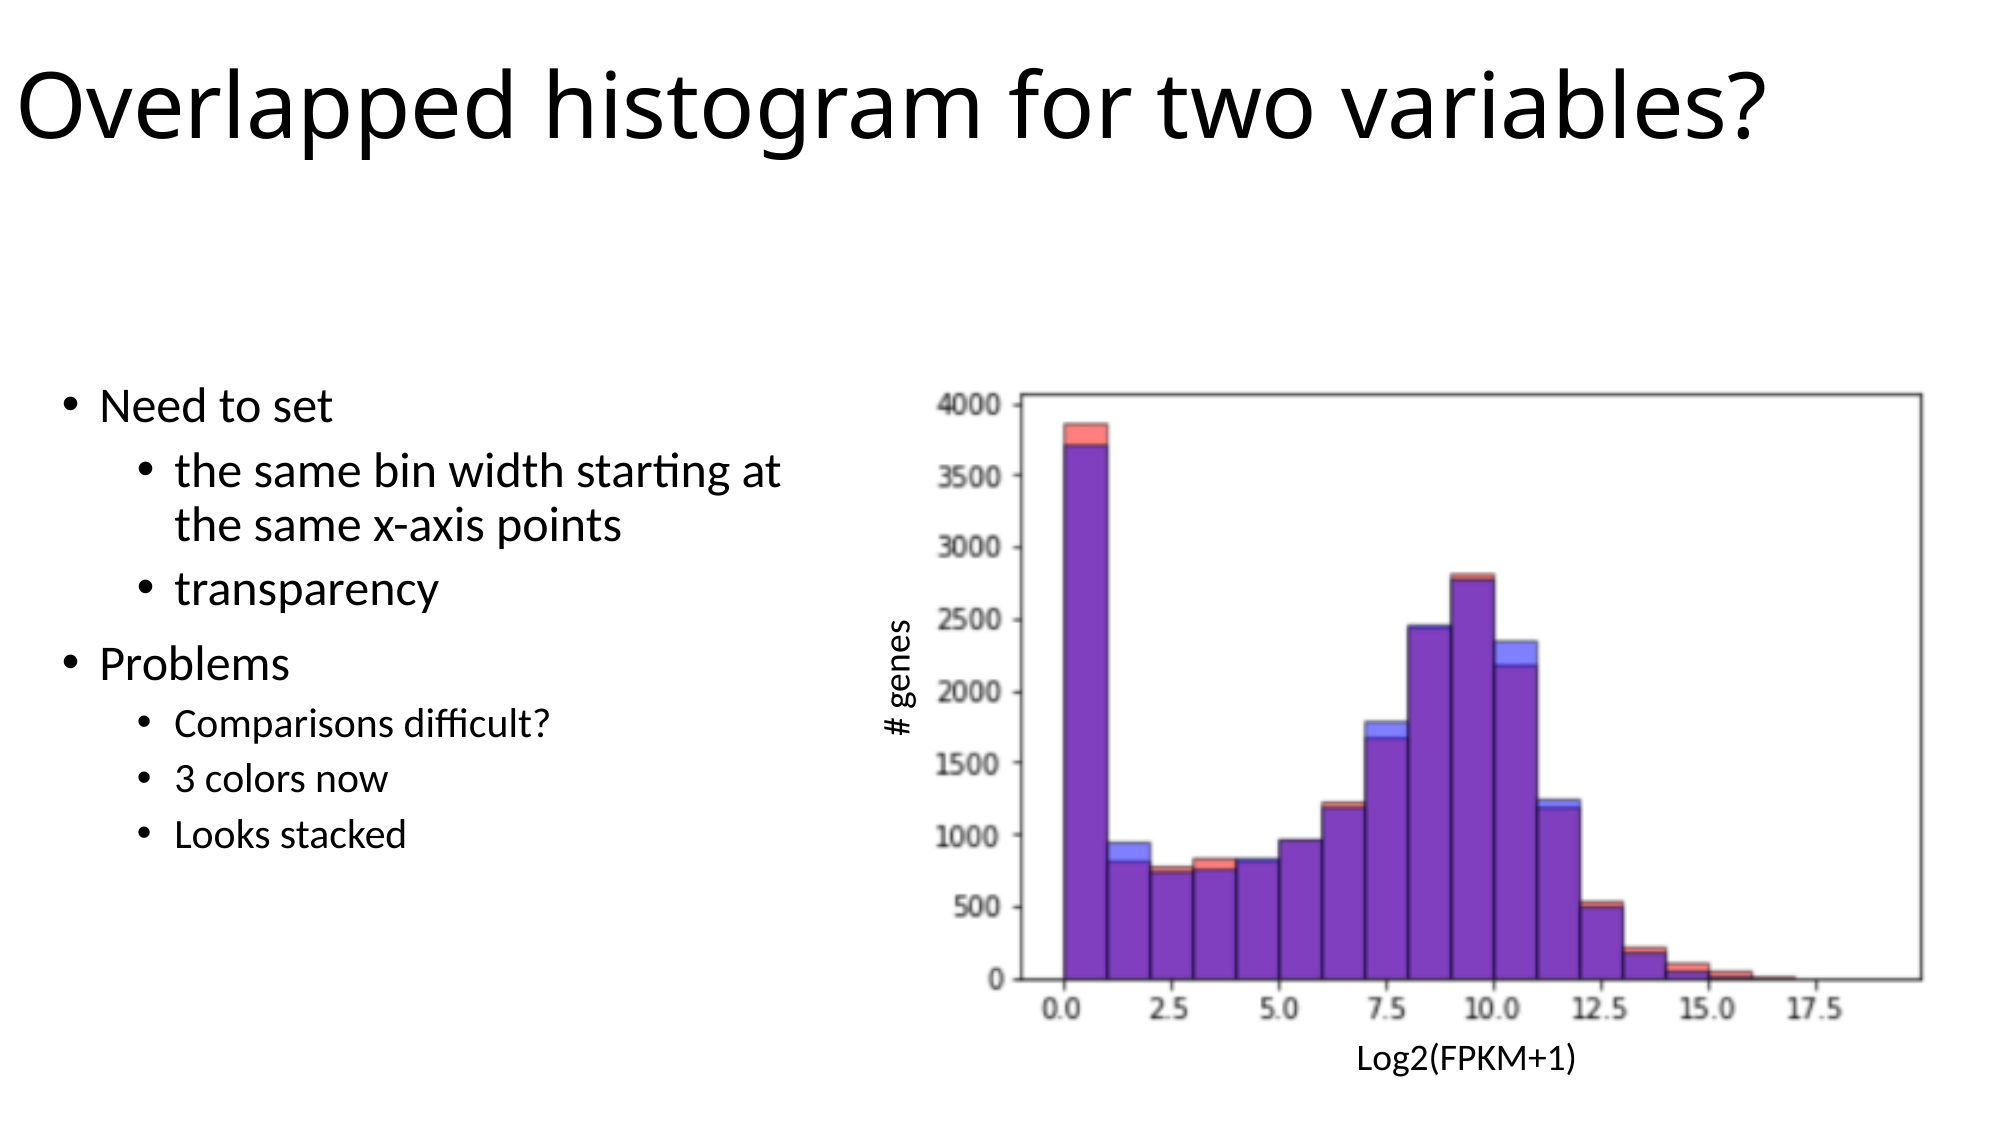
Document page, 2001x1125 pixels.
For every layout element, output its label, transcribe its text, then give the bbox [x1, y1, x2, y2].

picture [925, 370, 1954, 1043]
text_box Log2(FPKM+1) [1341, 1043, 1606, 1086]
list Need to set the same bin width starting at the same x-axis points transparency Problems Comparisons difficult? 3 colors now Looks stacked [46, 372, 804, 707]
title Overlapped histogram for two variables? [0, 0, 2000, 218]
text_box # genes [864, 599, 925, 752]
